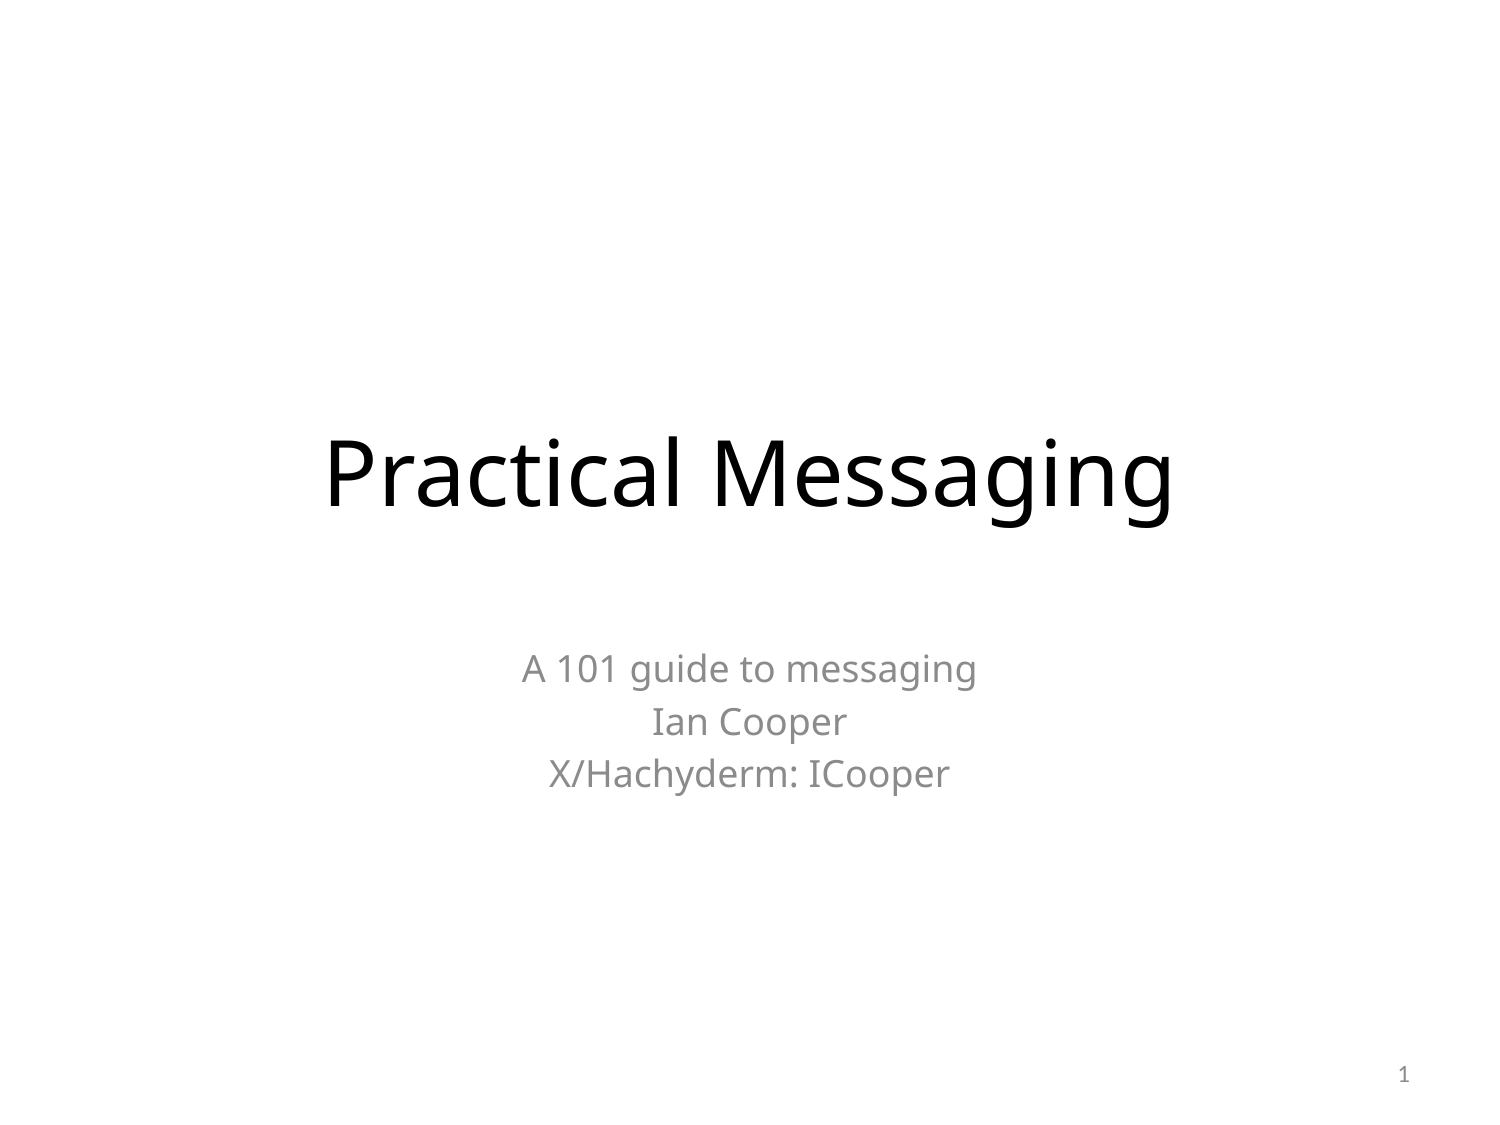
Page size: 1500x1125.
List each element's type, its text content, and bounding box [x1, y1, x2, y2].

subtitle A 101 guide to messaging Ian Cooper X/Hachyderm: ICooper [225, 637, 1275, 925]
slide_number 1 [1074, 1042, 1425, 1103]
title Practical Messaging [112, 349, 1388, 591]
